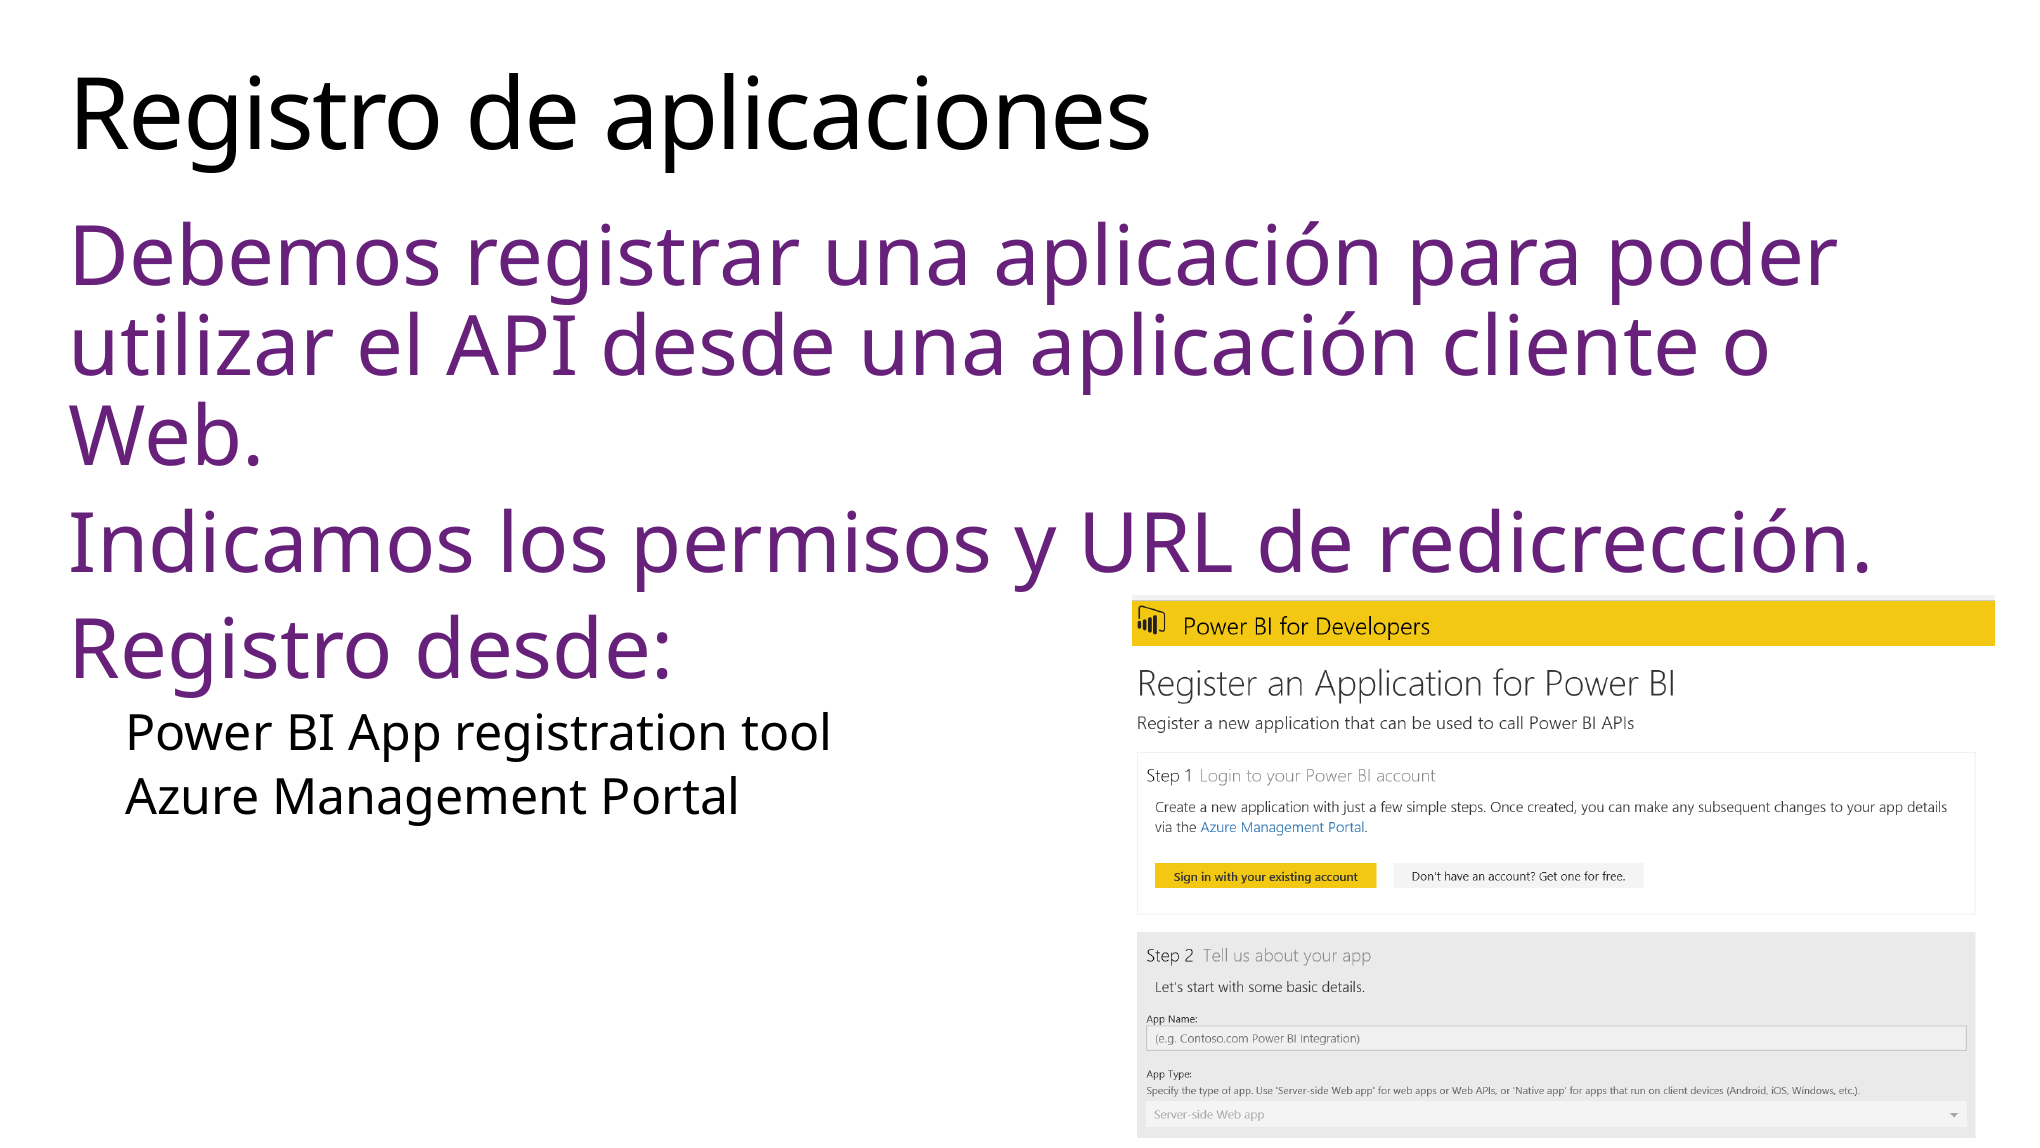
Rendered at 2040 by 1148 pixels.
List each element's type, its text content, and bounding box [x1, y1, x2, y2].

picture [1132, 594, 1996, 1139]
list Debemos registrar una aplicación para poder utilizar el API desde una aplicación cliente o Web. Indicamos los permisos y URL de redicrección. Registro desde: Power BI App registration tool Azure Management Portal [45, 199, 1995, 878]
title Registro de aplicaciones [45, 48, 1996, 199]
